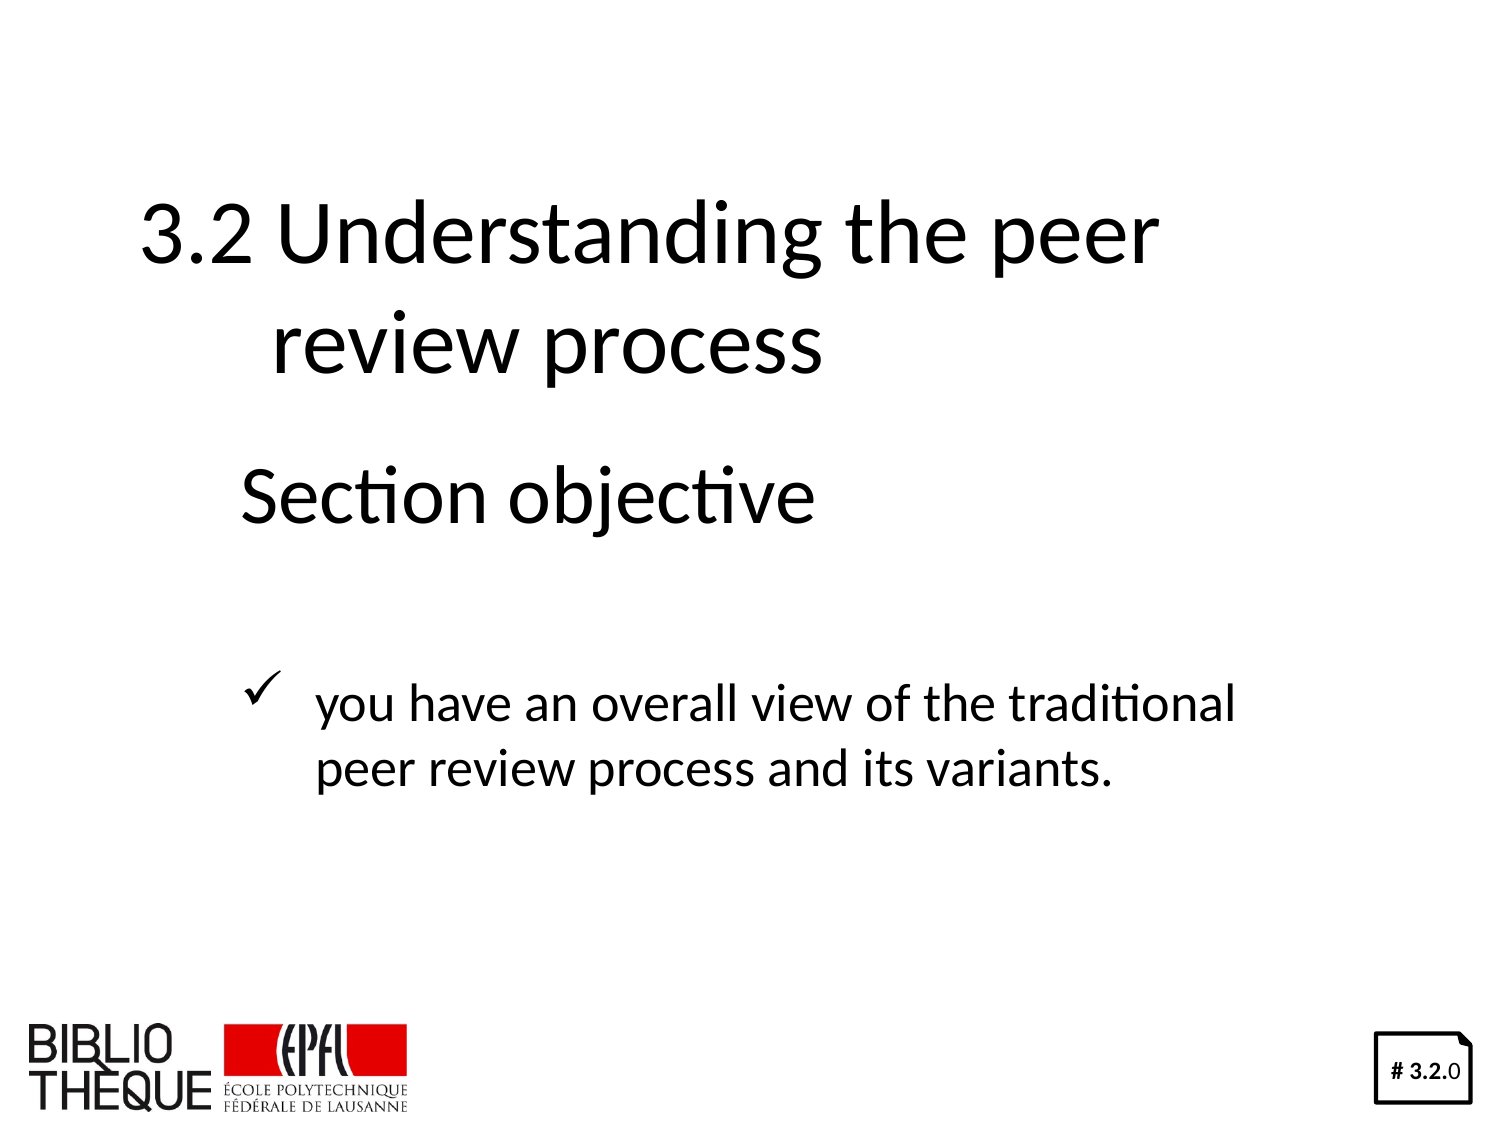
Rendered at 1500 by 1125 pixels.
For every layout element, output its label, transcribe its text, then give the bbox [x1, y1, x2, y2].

title 3.2 Understanding the peer review process [123, 160, 1353, 402]
text_box # 3.2.0 [1376, 1046, 1483, 1092]
picture [223, 1022, 408, 1112]
picture [29, 1022, 211, 1112]
text_box [1373, 1031, 1473, 1105]
subtitle Section objective you have an overall view of the traditional peer review process and its variants. [225, 432, 1350, 925]
